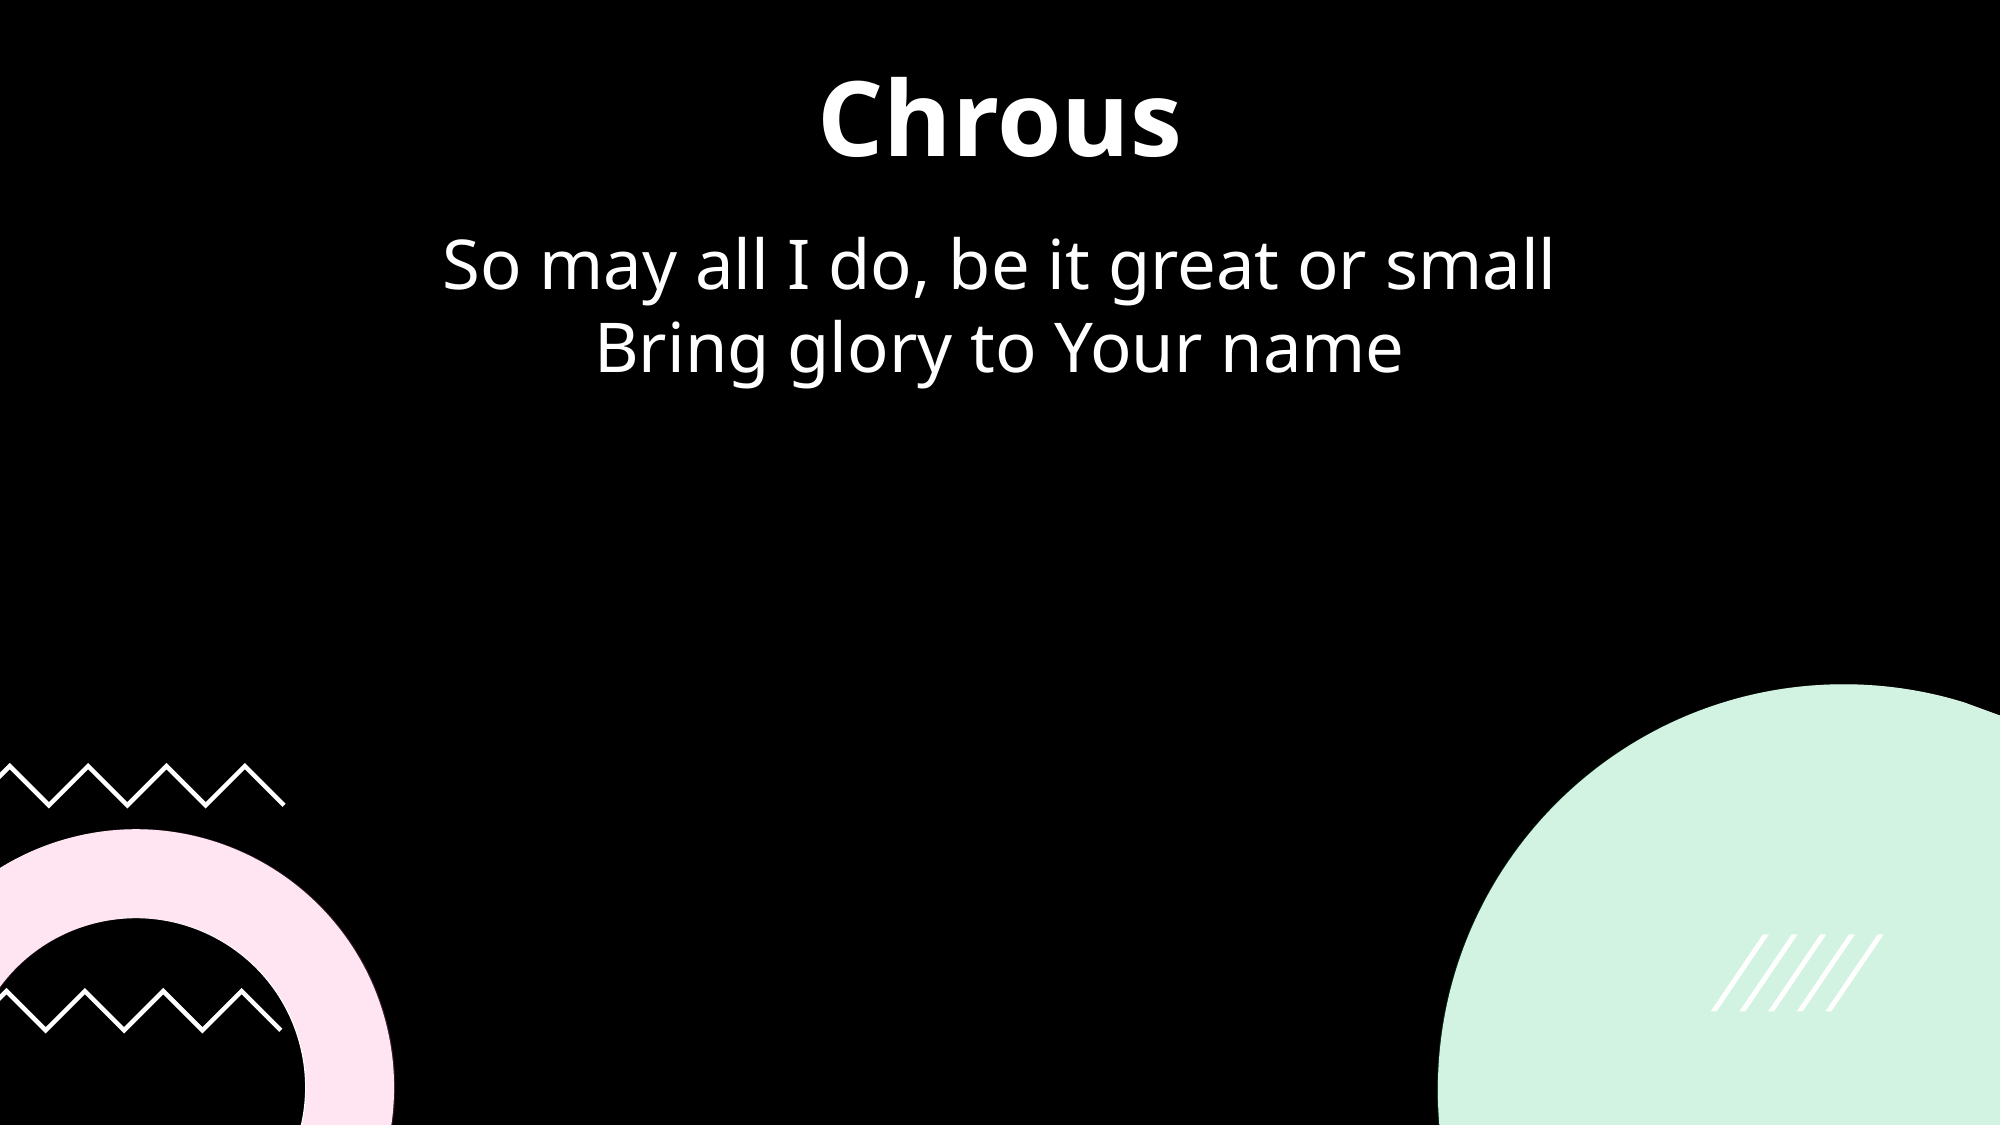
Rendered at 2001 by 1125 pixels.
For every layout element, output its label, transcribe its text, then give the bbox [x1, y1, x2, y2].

text_box Chrous [99, 44, 1900, 185]
text_box So may all I do, be it great or small Bring glory to Your name [99, 213, 1900, 476]
